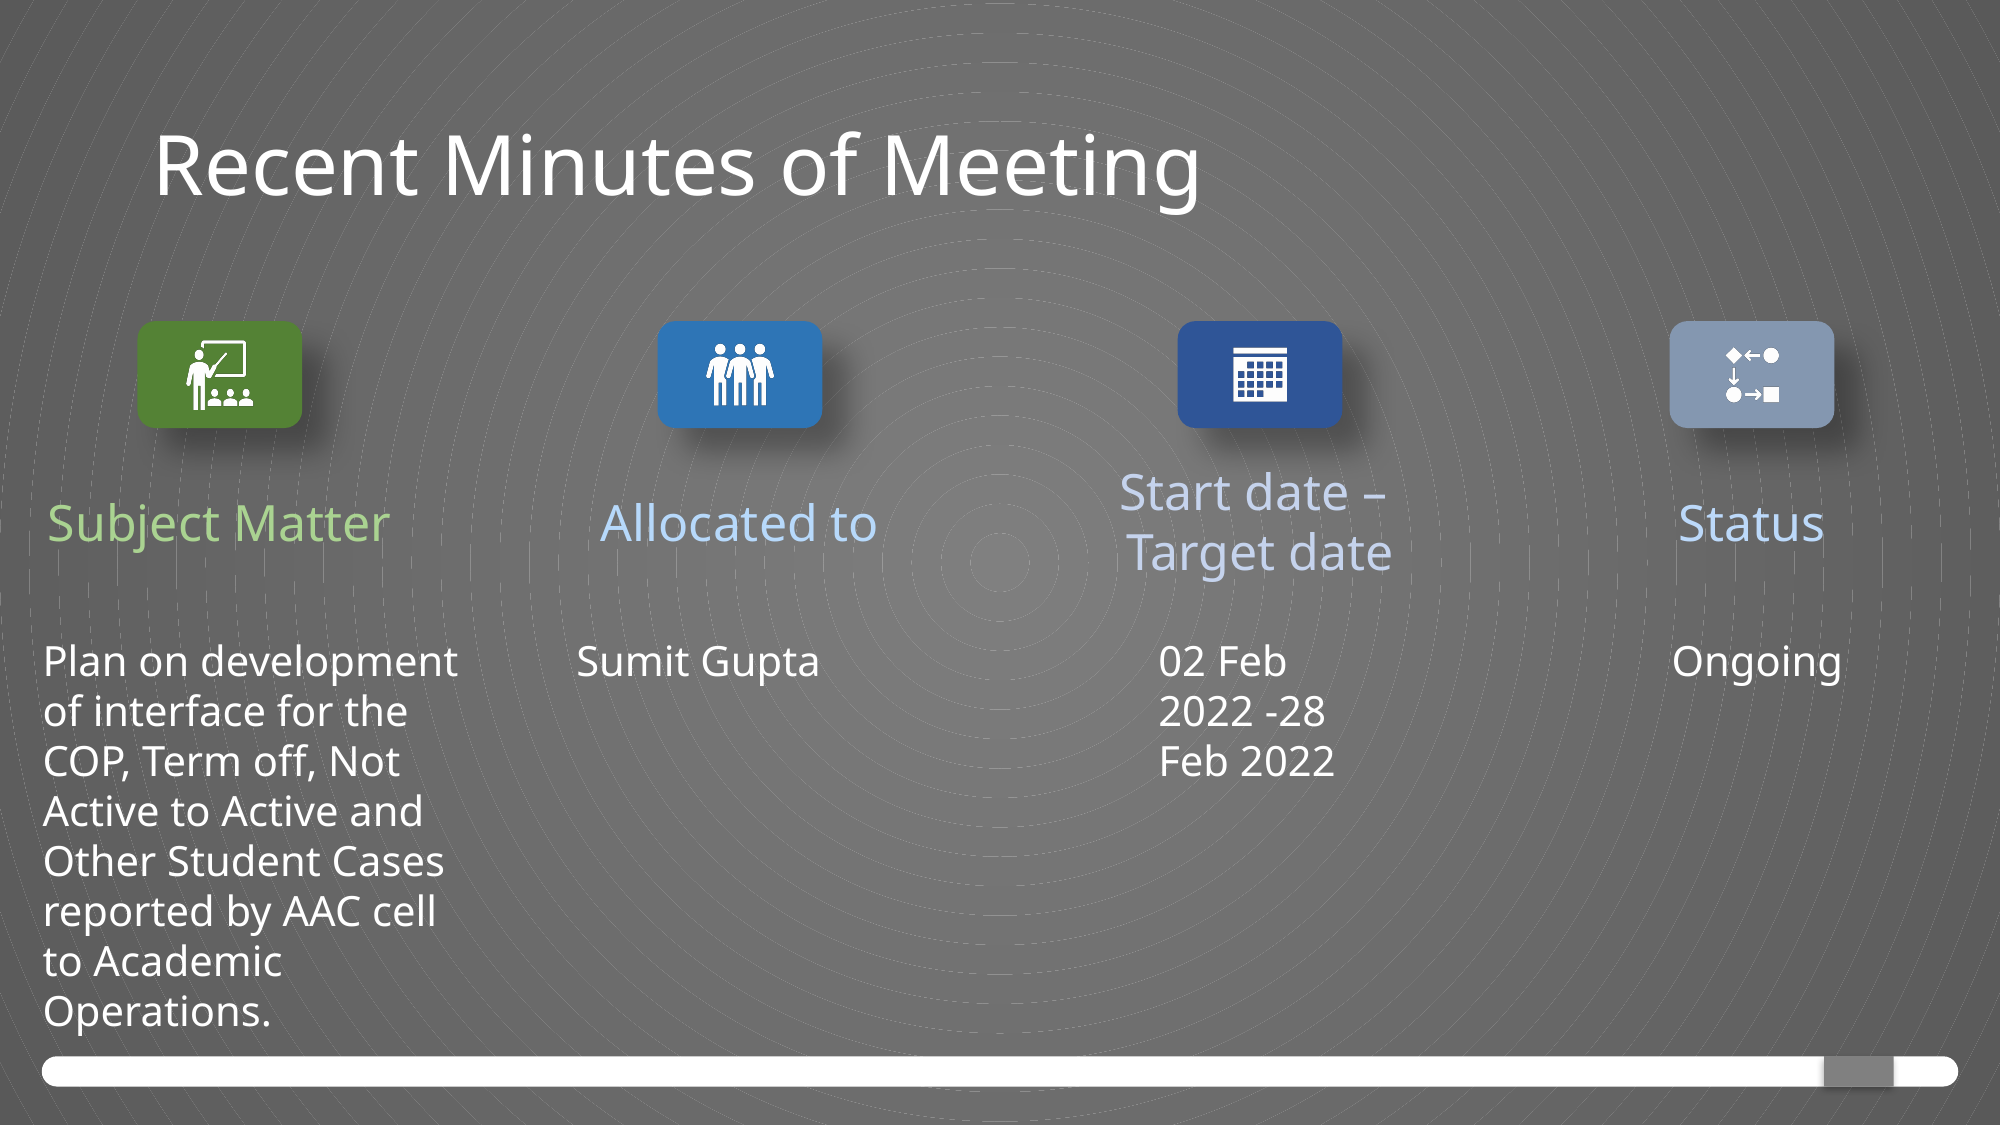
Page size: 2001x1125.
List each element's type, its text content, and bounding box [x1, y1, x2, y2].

text_box Sumit Gupta [550, 626, 1005, 692]
text_box 02 Feb 2022 -28 Feb 2022 [1143, 626, 1402, 792]
text_box Allocated to [547, 483, 933, 559]
text_box Status [1559, 483, 1945, 559]
text_box [40, 1055, 1823, 1088]
title Recent Minutes of Meeting [137, 59, 1863, 278]
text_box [1177, 321, 1343, 429]
text_box [1895, 1055, 1960, 1088]
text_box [657, 321, 823, 429]
text_box Start date – Target date [1084, 453, 1436, 589]
text_box Plan on development of interface for the COP, Term off, Not Active to Active and Other Student Cases reported by AAC cell to Academic Operations. [27, 626, 482, 1042]
text_box [1823, 1055, 1895, 1087]
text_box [1669, 321, 1835, 429]
text_box Subject Matter [27, 483, 413, 559]
text_box Ongoing [1622, 626, 1882, 692]
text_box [137, 321, 303, 429]
